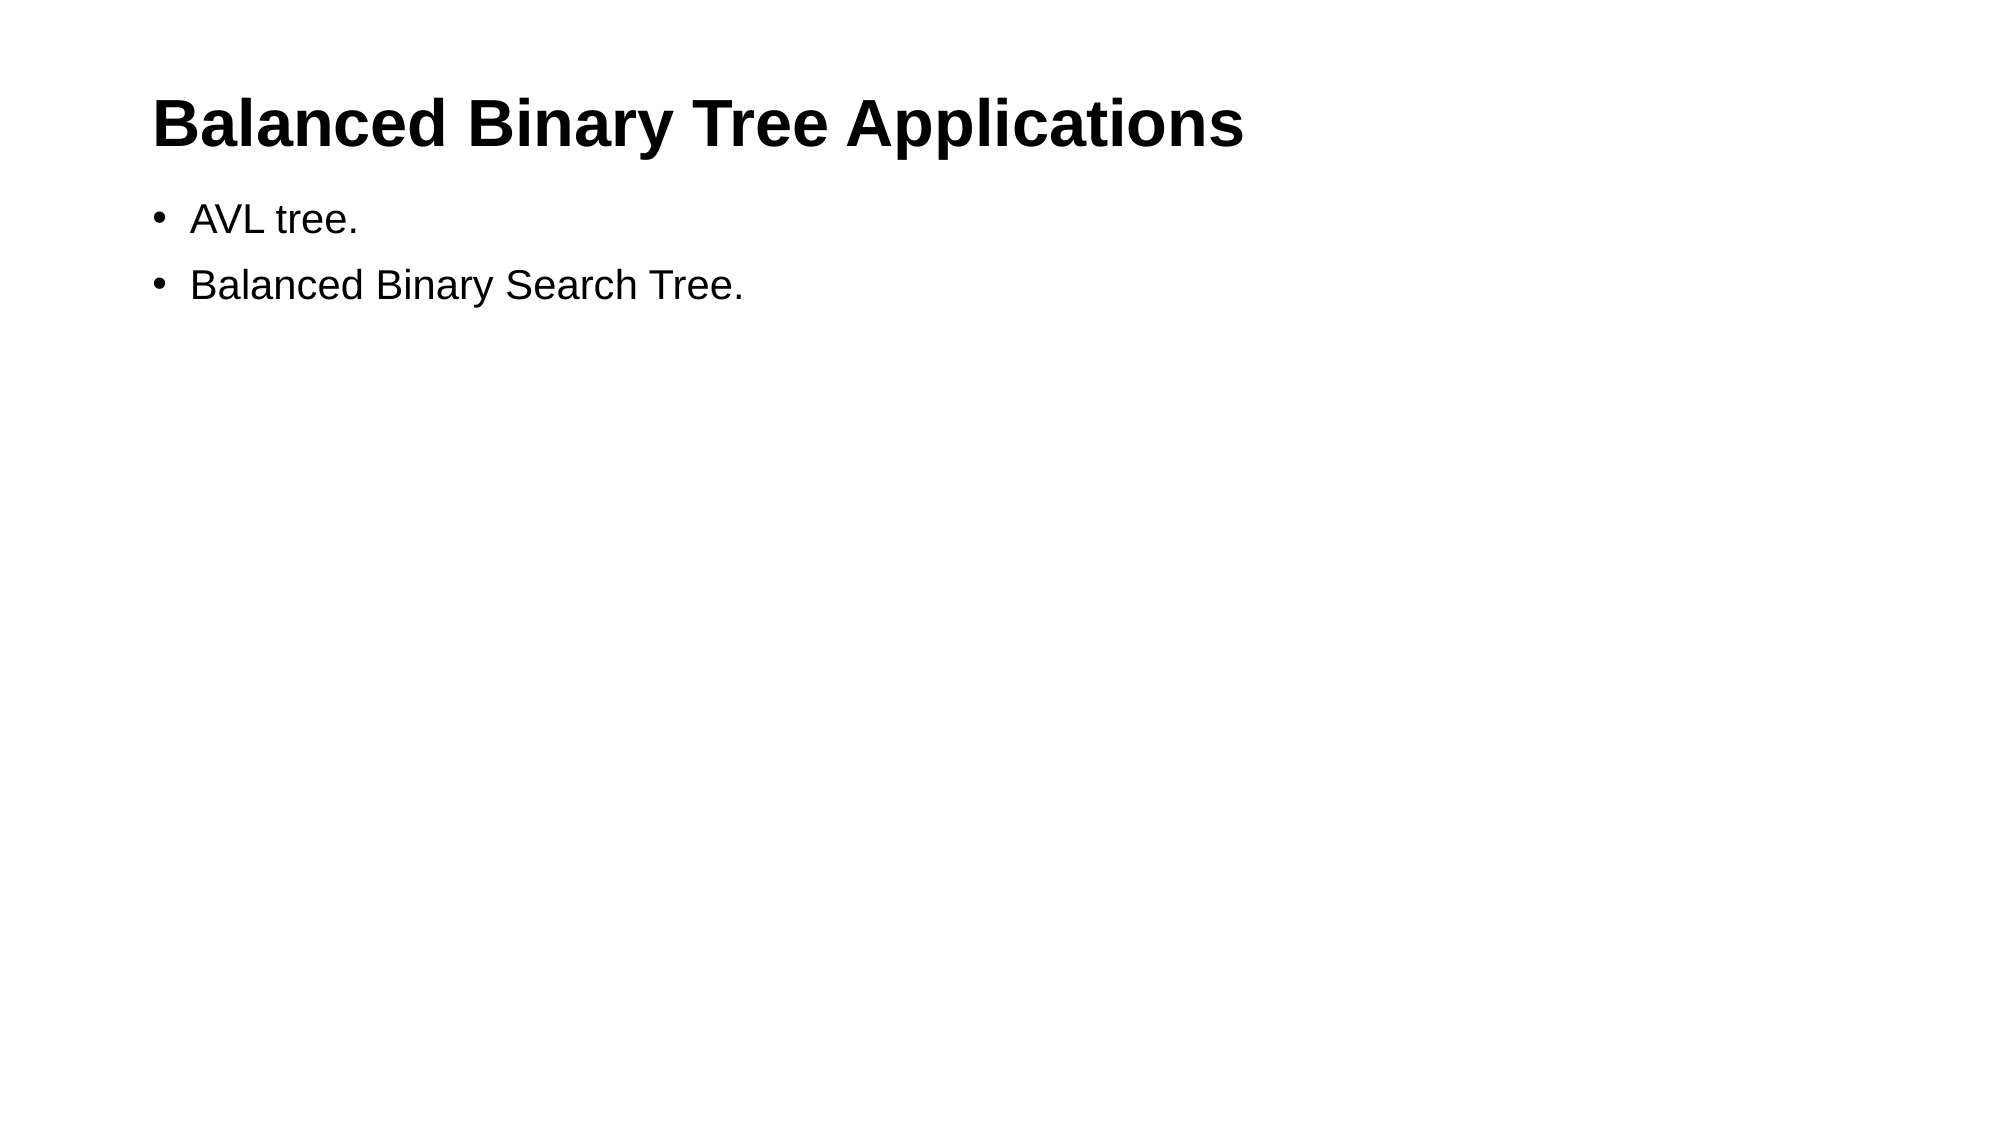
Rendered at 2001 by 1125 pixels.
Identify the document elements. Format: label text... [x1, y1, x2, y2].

title Balanced Binary Tree Applications [137, 59, 1863, 189]
list AVL tree. Balanced Binary Search Tree. [137, 189, 1863, 1014]
